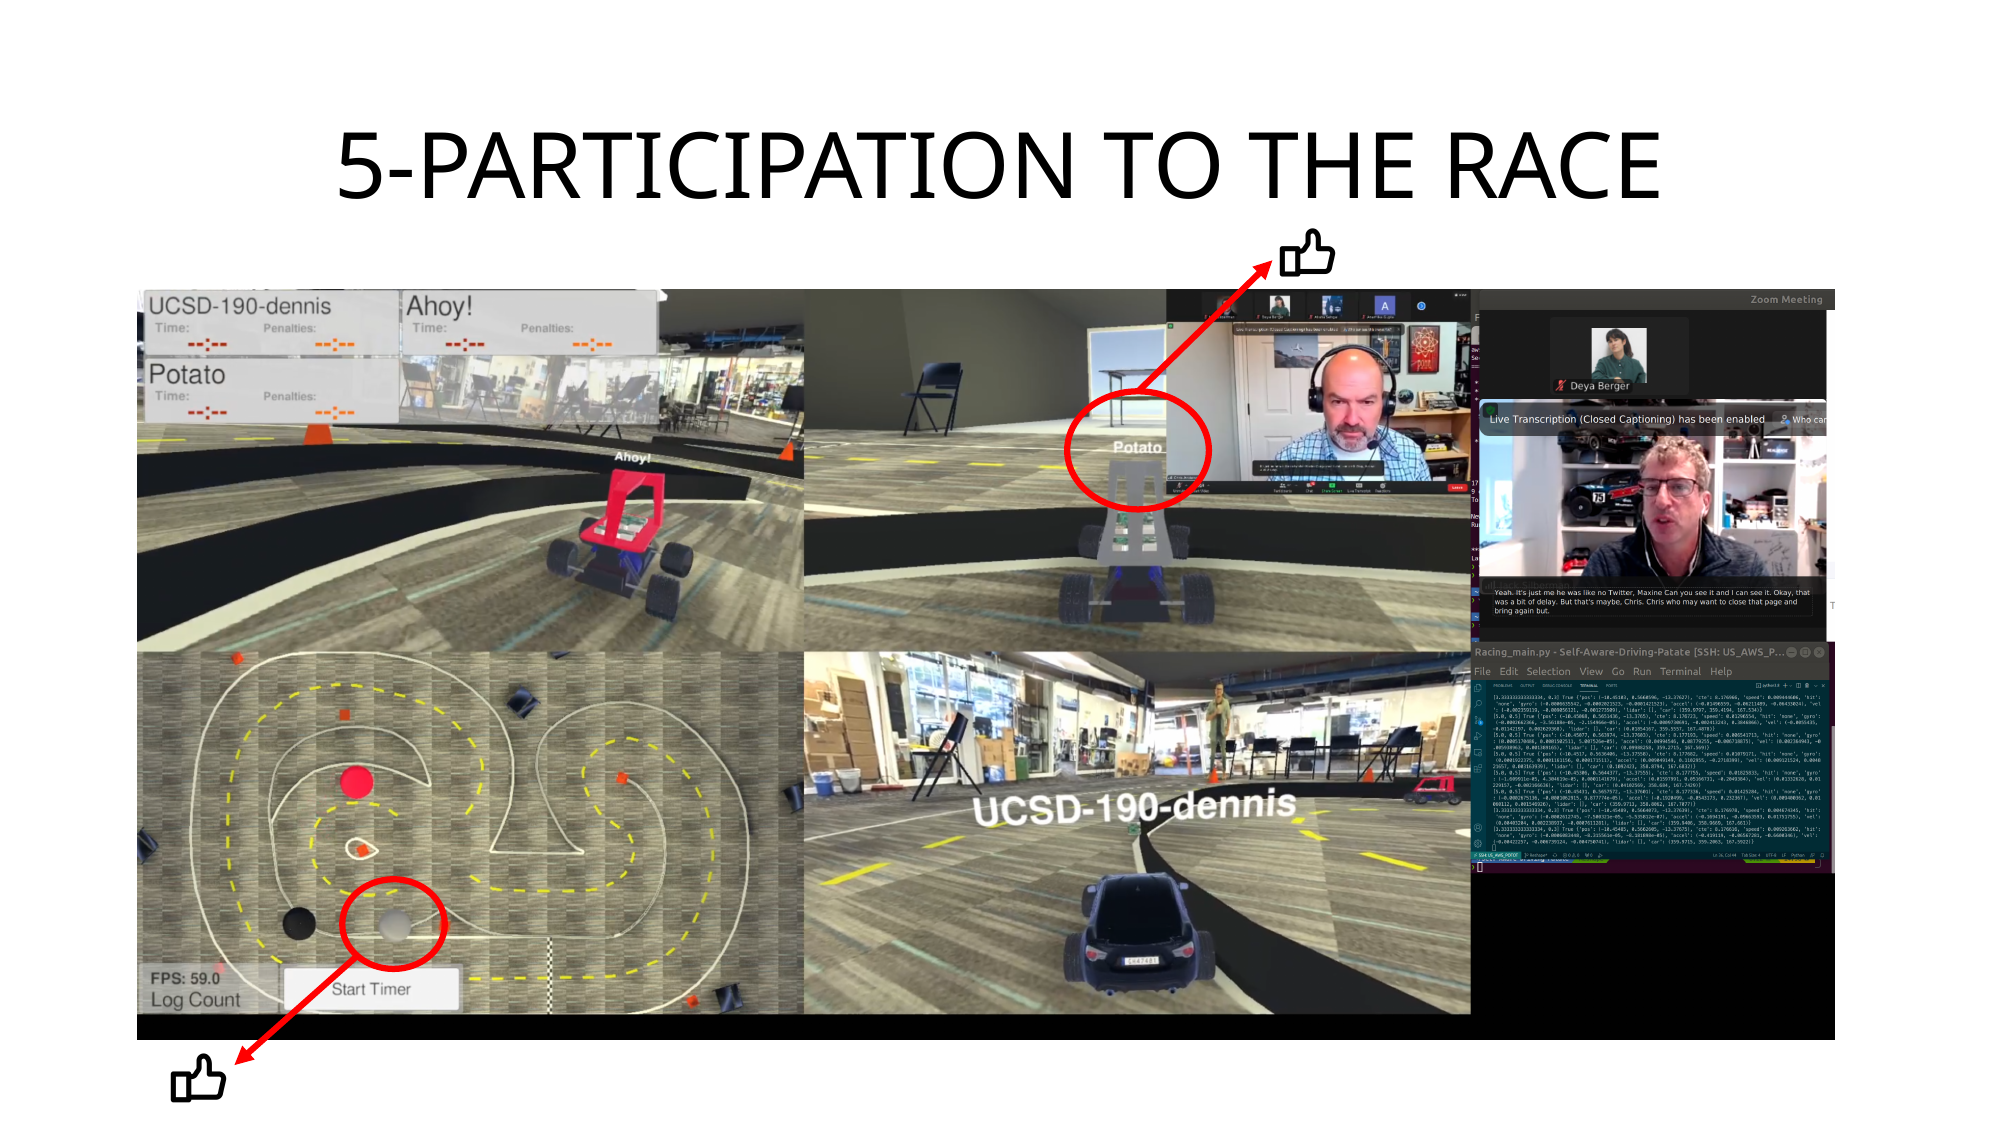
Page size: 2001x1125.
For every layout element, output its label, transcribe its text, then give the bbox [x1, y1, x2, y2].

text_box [1138, 260, 1273, 392]
picture [1272, 225, 1344, 278]
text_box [234, 955, 358, 1066]
picture [163, 1051, 235, 1103]
title 5-PARTICIPATION TO THE RACE [137, 59, 1863, 278]
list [137, 289, 1835, 1040]
